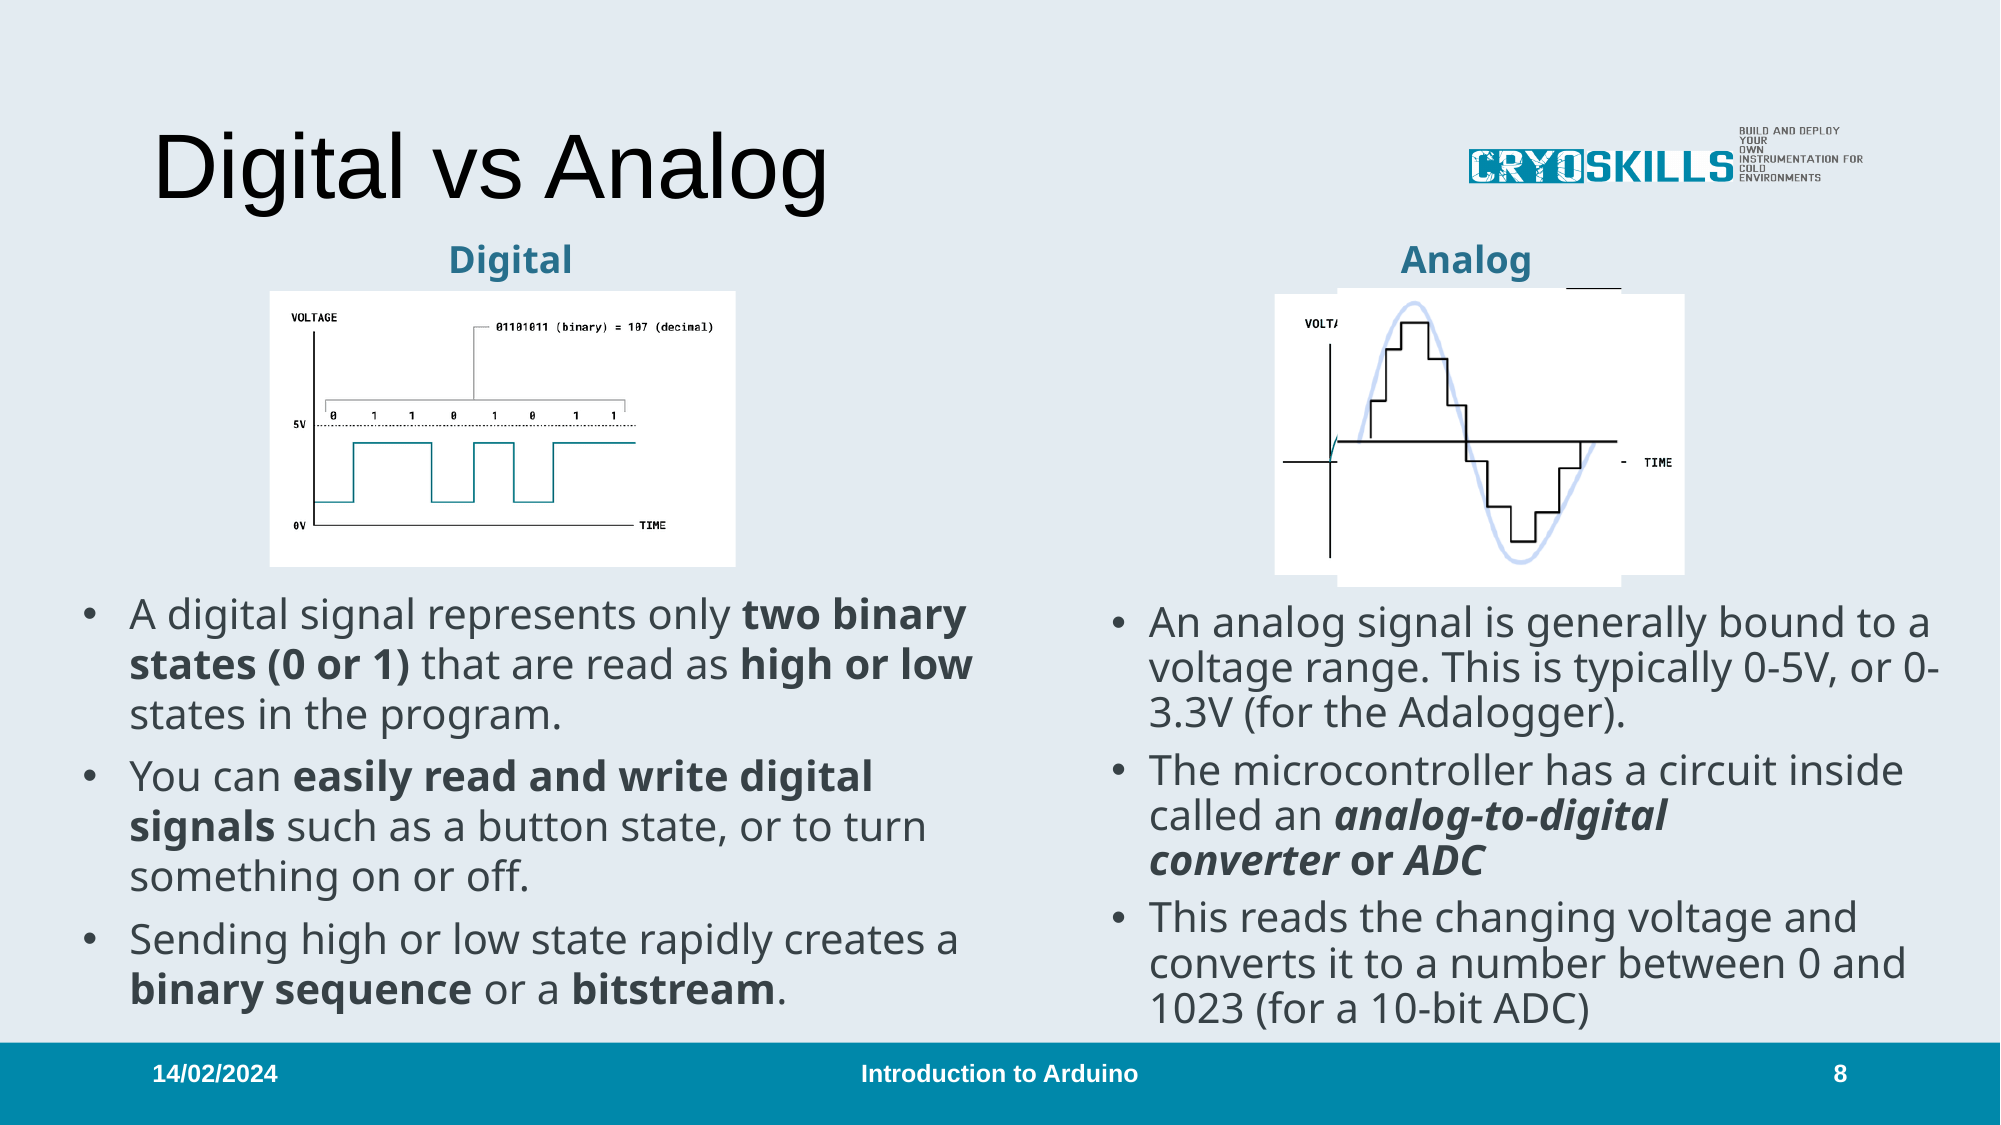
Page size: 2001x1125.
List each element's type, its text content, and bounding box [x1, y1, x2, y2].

title Digital vs Analog [137, 59, 1413, 278]
picture [1274, 288, 1685, 587]
list An analog signal is generally bound to a voltage range. This is typically 0-5V, or 0-3.3V (for the Adalogger). The microcontroller has a circuit inside called an analog-to-digital converter or ADC This reads the changing voltage and converts it to a number between 0 and 1023 (for a 10-bit ADC) [1096, 594, 1967, 1083]
text_box Analog [1248, 220, 1686, 297]
picture [1537, 169, 1543, 181]
text_box Digital [292, 220, 729, 291]
slide_number 8 [1412, 1042, 1863, 1103]
footer Introduction to Arduino [662, 1042, 1338, 1103]
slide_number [137, 1042, 588, 1103]
picture [1500, 173, 1506, 181]
picture [1469, 127, 1863, 193]
picture [269, 291, 736, 567]
text_box A digital signal represents only two binary states (0 or 1) that are read as high or low states in the program. You can easily read and write digital signals such as a button state, or to turn something on or off. Sending high or low state rapidly creates a binary sequence or a bitstream. [67, 580, 1015, 1021]
